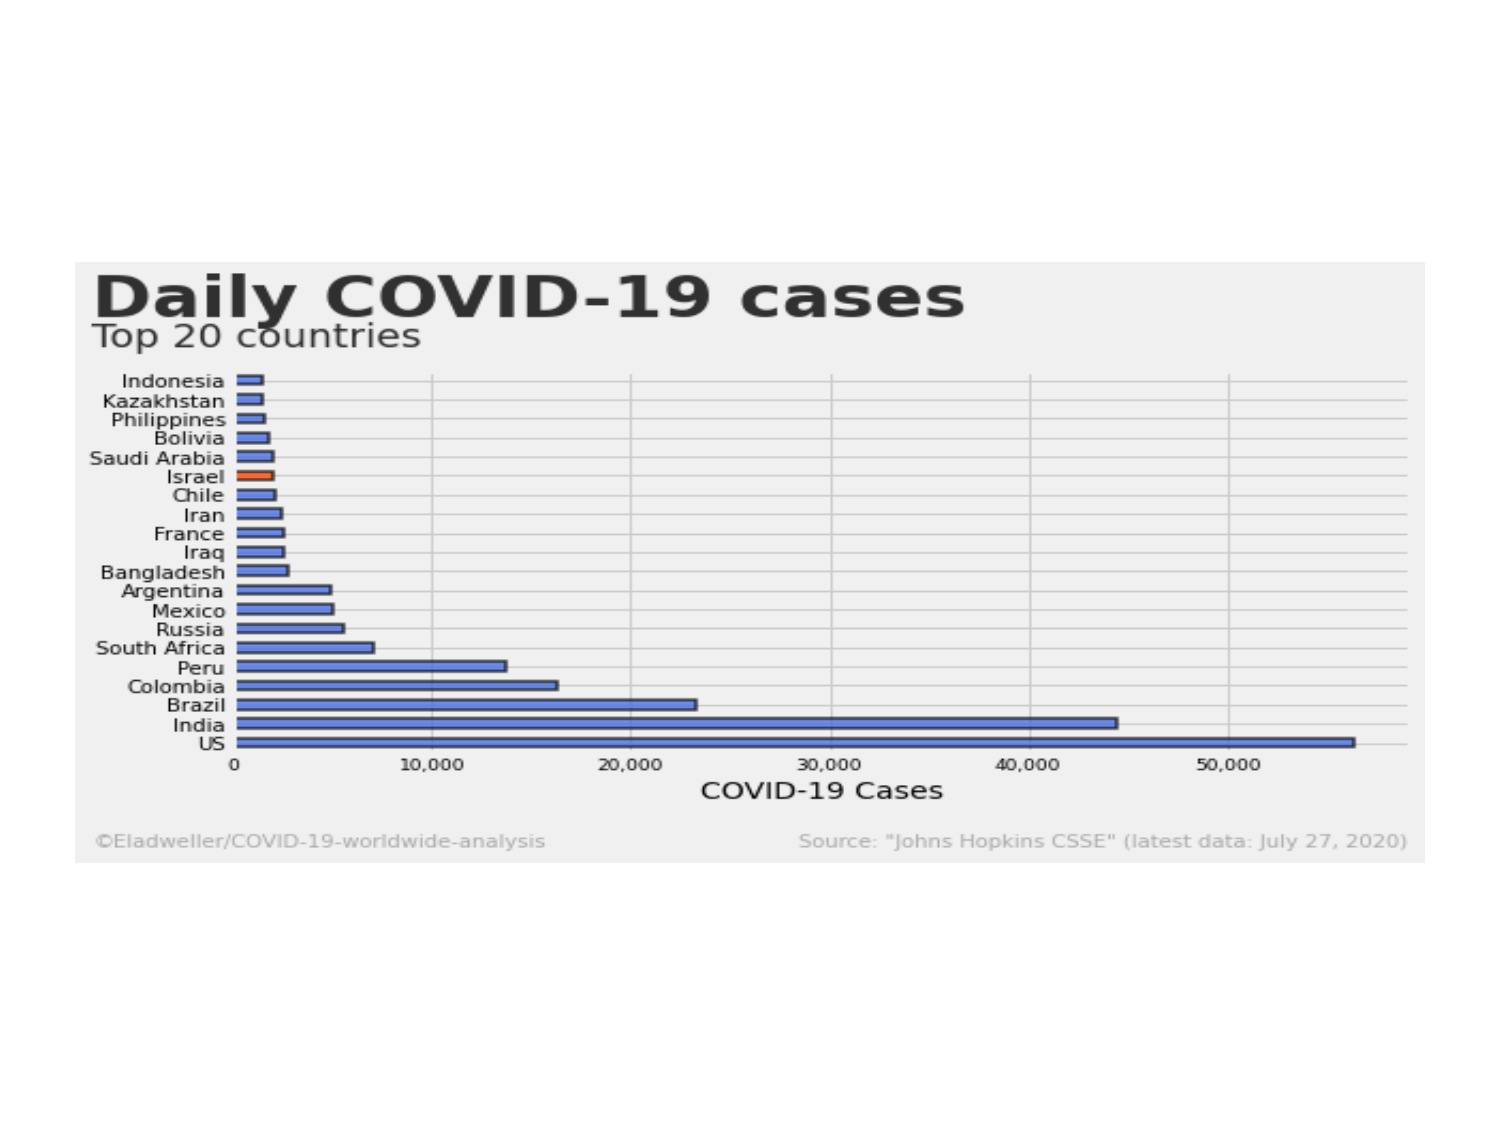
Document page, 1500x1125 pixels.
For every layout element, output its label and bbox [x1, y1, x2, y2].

picture [74, 262, 1426, 863]
